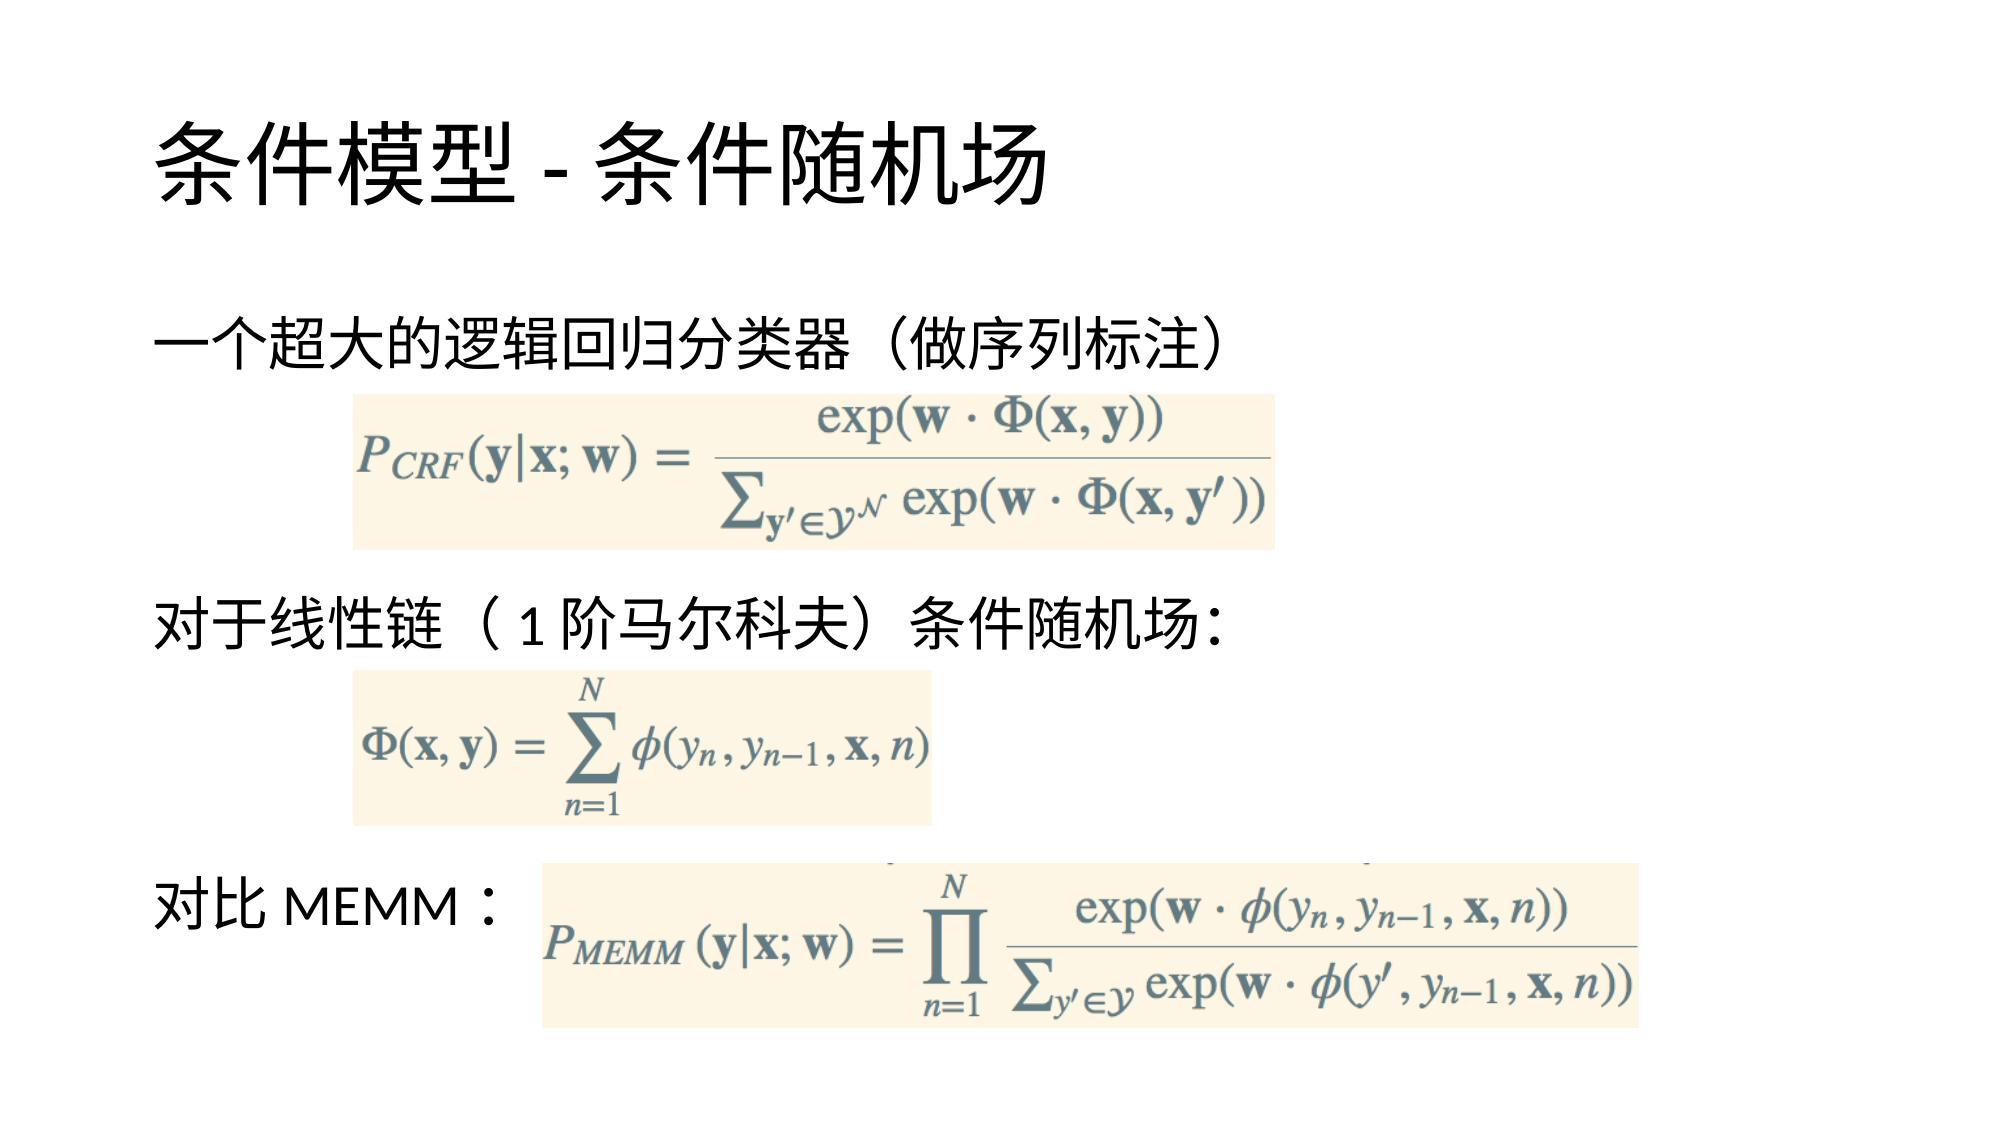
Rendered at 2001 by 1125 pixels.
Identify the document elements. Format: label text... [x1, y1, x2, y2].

picture [542, 863, 1639, 1028]
list 一个超大的逻辑回归分类器（做序列标注） 对于线性链（1阶马尔科夫）条件随机场： 对比MEMM： [137, 299, 1863, 1014]
picture [353, 394, 1275, 550]
picture [353, 670, 932, 826]
title 条件模型-条件随机场 [137, 59, 1863, 278]
